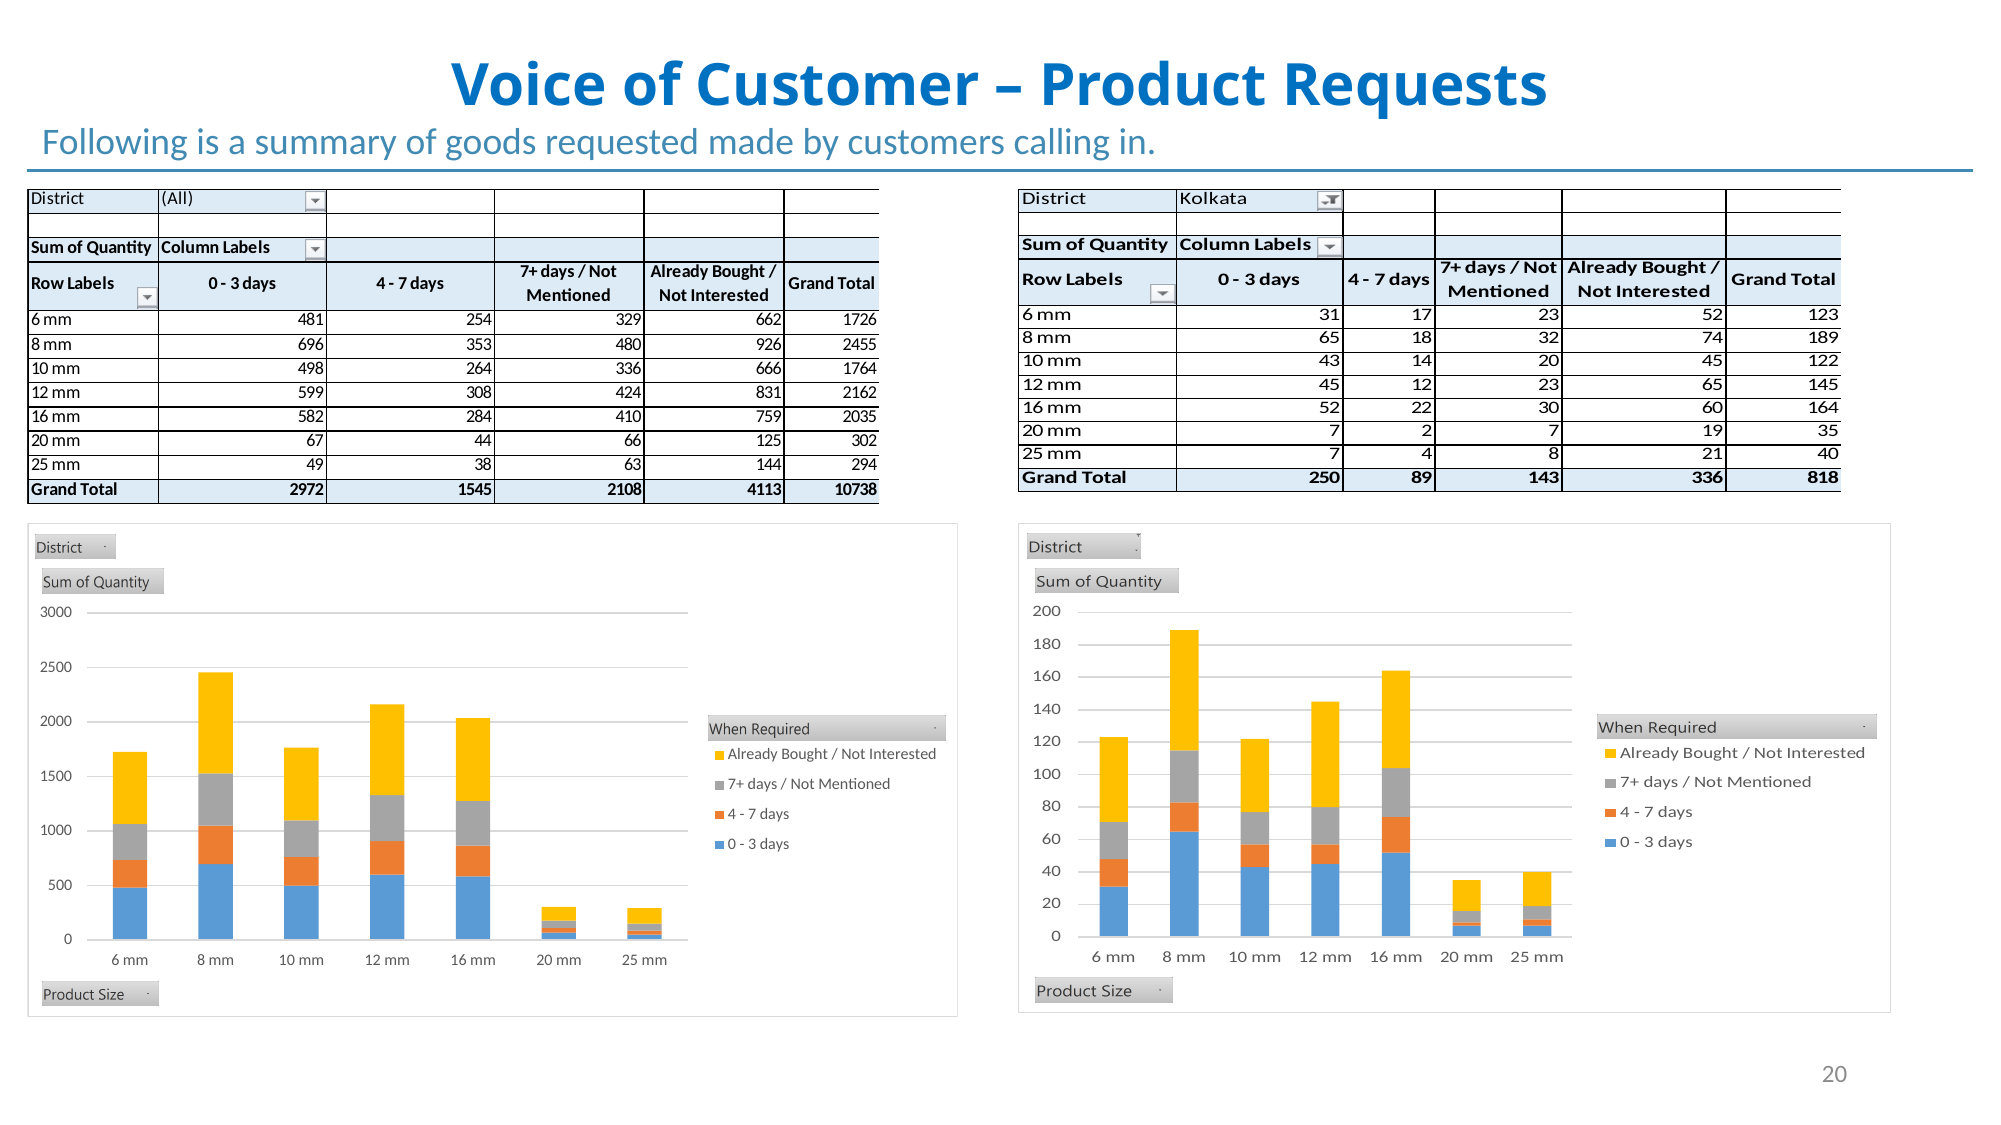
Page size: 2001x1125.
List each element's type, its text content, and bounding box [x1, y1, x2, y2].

text_box Following is a summary of goods requested made by customers calling in. [27, 109, 1974, 170]
picture [27, 522, 958, 1017]
text_box Voice of Customer – Product Requests [437, 39, 1563, 109]
picture [27, 188, 881, 505]
slide_number 20 [1412, 1042, 1863, 1103]
picture [1017, 188, 1843, 493]
picture [1017, 522, 1891, 1014]
